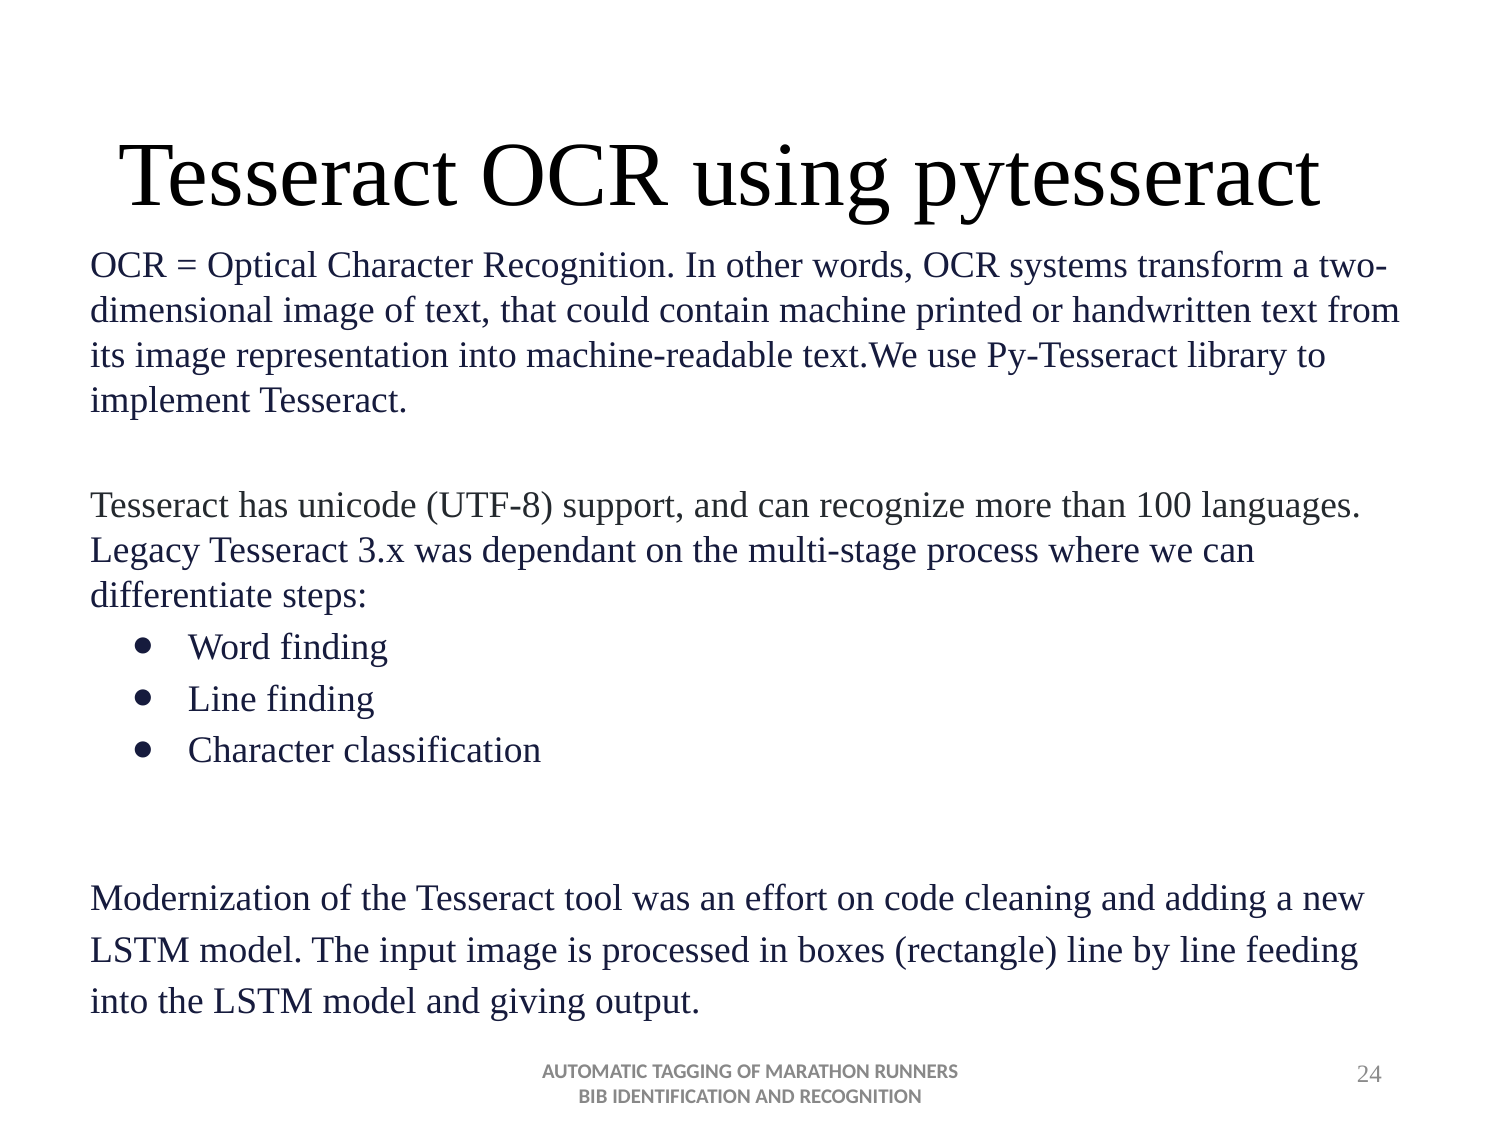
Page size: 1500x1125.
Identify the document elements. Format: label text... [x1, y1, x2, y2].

slide_number 24 [1059, 1042, 1397, 1103]
text_box AUTOMATIC TAGGING OF MARATHON RUNNERS BIB IDENTIFICATION AND RECOGNITION [520, 1042, 980, 1103]
title Tesseract OCR using pytesseract [103, 59, 1397, 232]
list OCR = Optical Character Recognition. In other words, OCR systems transform a two-dimensional image of text, that could contain machine printed or handwritten text from its image representation into machine-readable text.We use Py-Tesseract library to implement Tesseract. Tesseract has unicode (UTF-8) support, and can recognize more than 100 languages. Legacy Tesseract 3.x was dependant on the multi-stage process where we can differentiate steps: Word finding Line finding Character classification Modernization of the Tesseract tool was an effort on code cleaning and adding a new LSTM model. The input image is processed in boxes (rectangle) line by line feeding into the LSTM model and giving output. [75, 232, 1425, 976]
